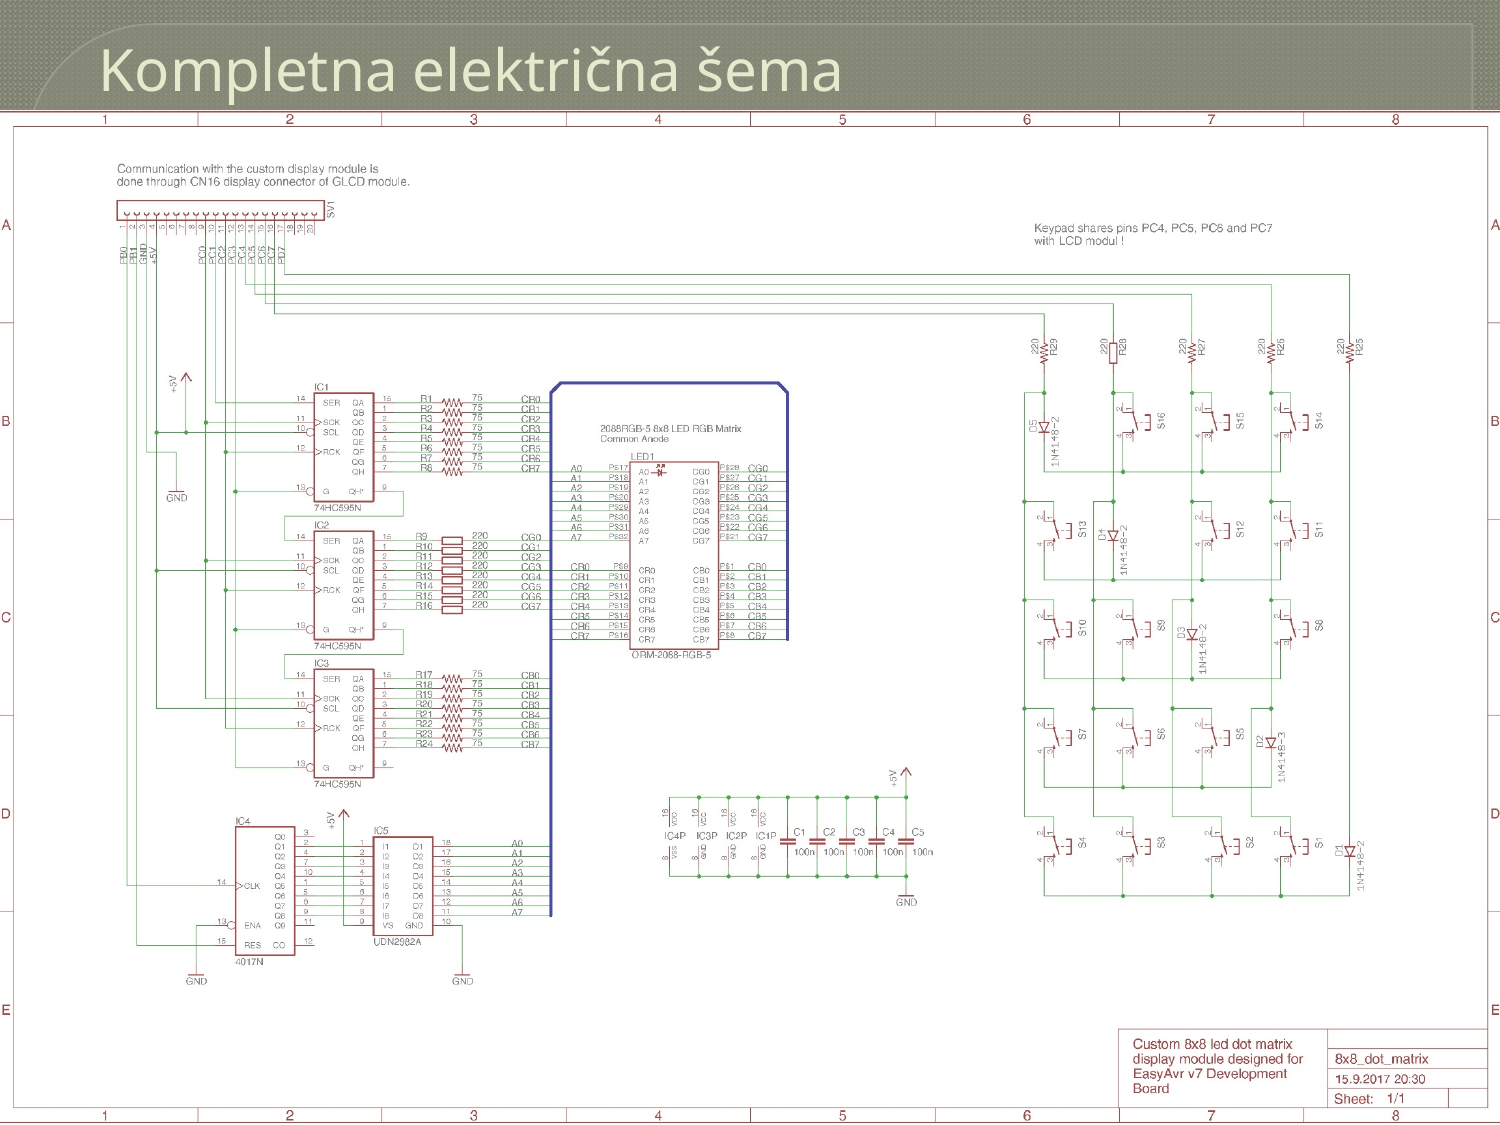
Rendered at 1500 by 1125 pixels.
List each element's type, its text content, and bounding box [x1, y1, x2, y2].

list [0, 110, 1500, 1125]
title Kompletna električna šema [75, 19, 1425, 110]
